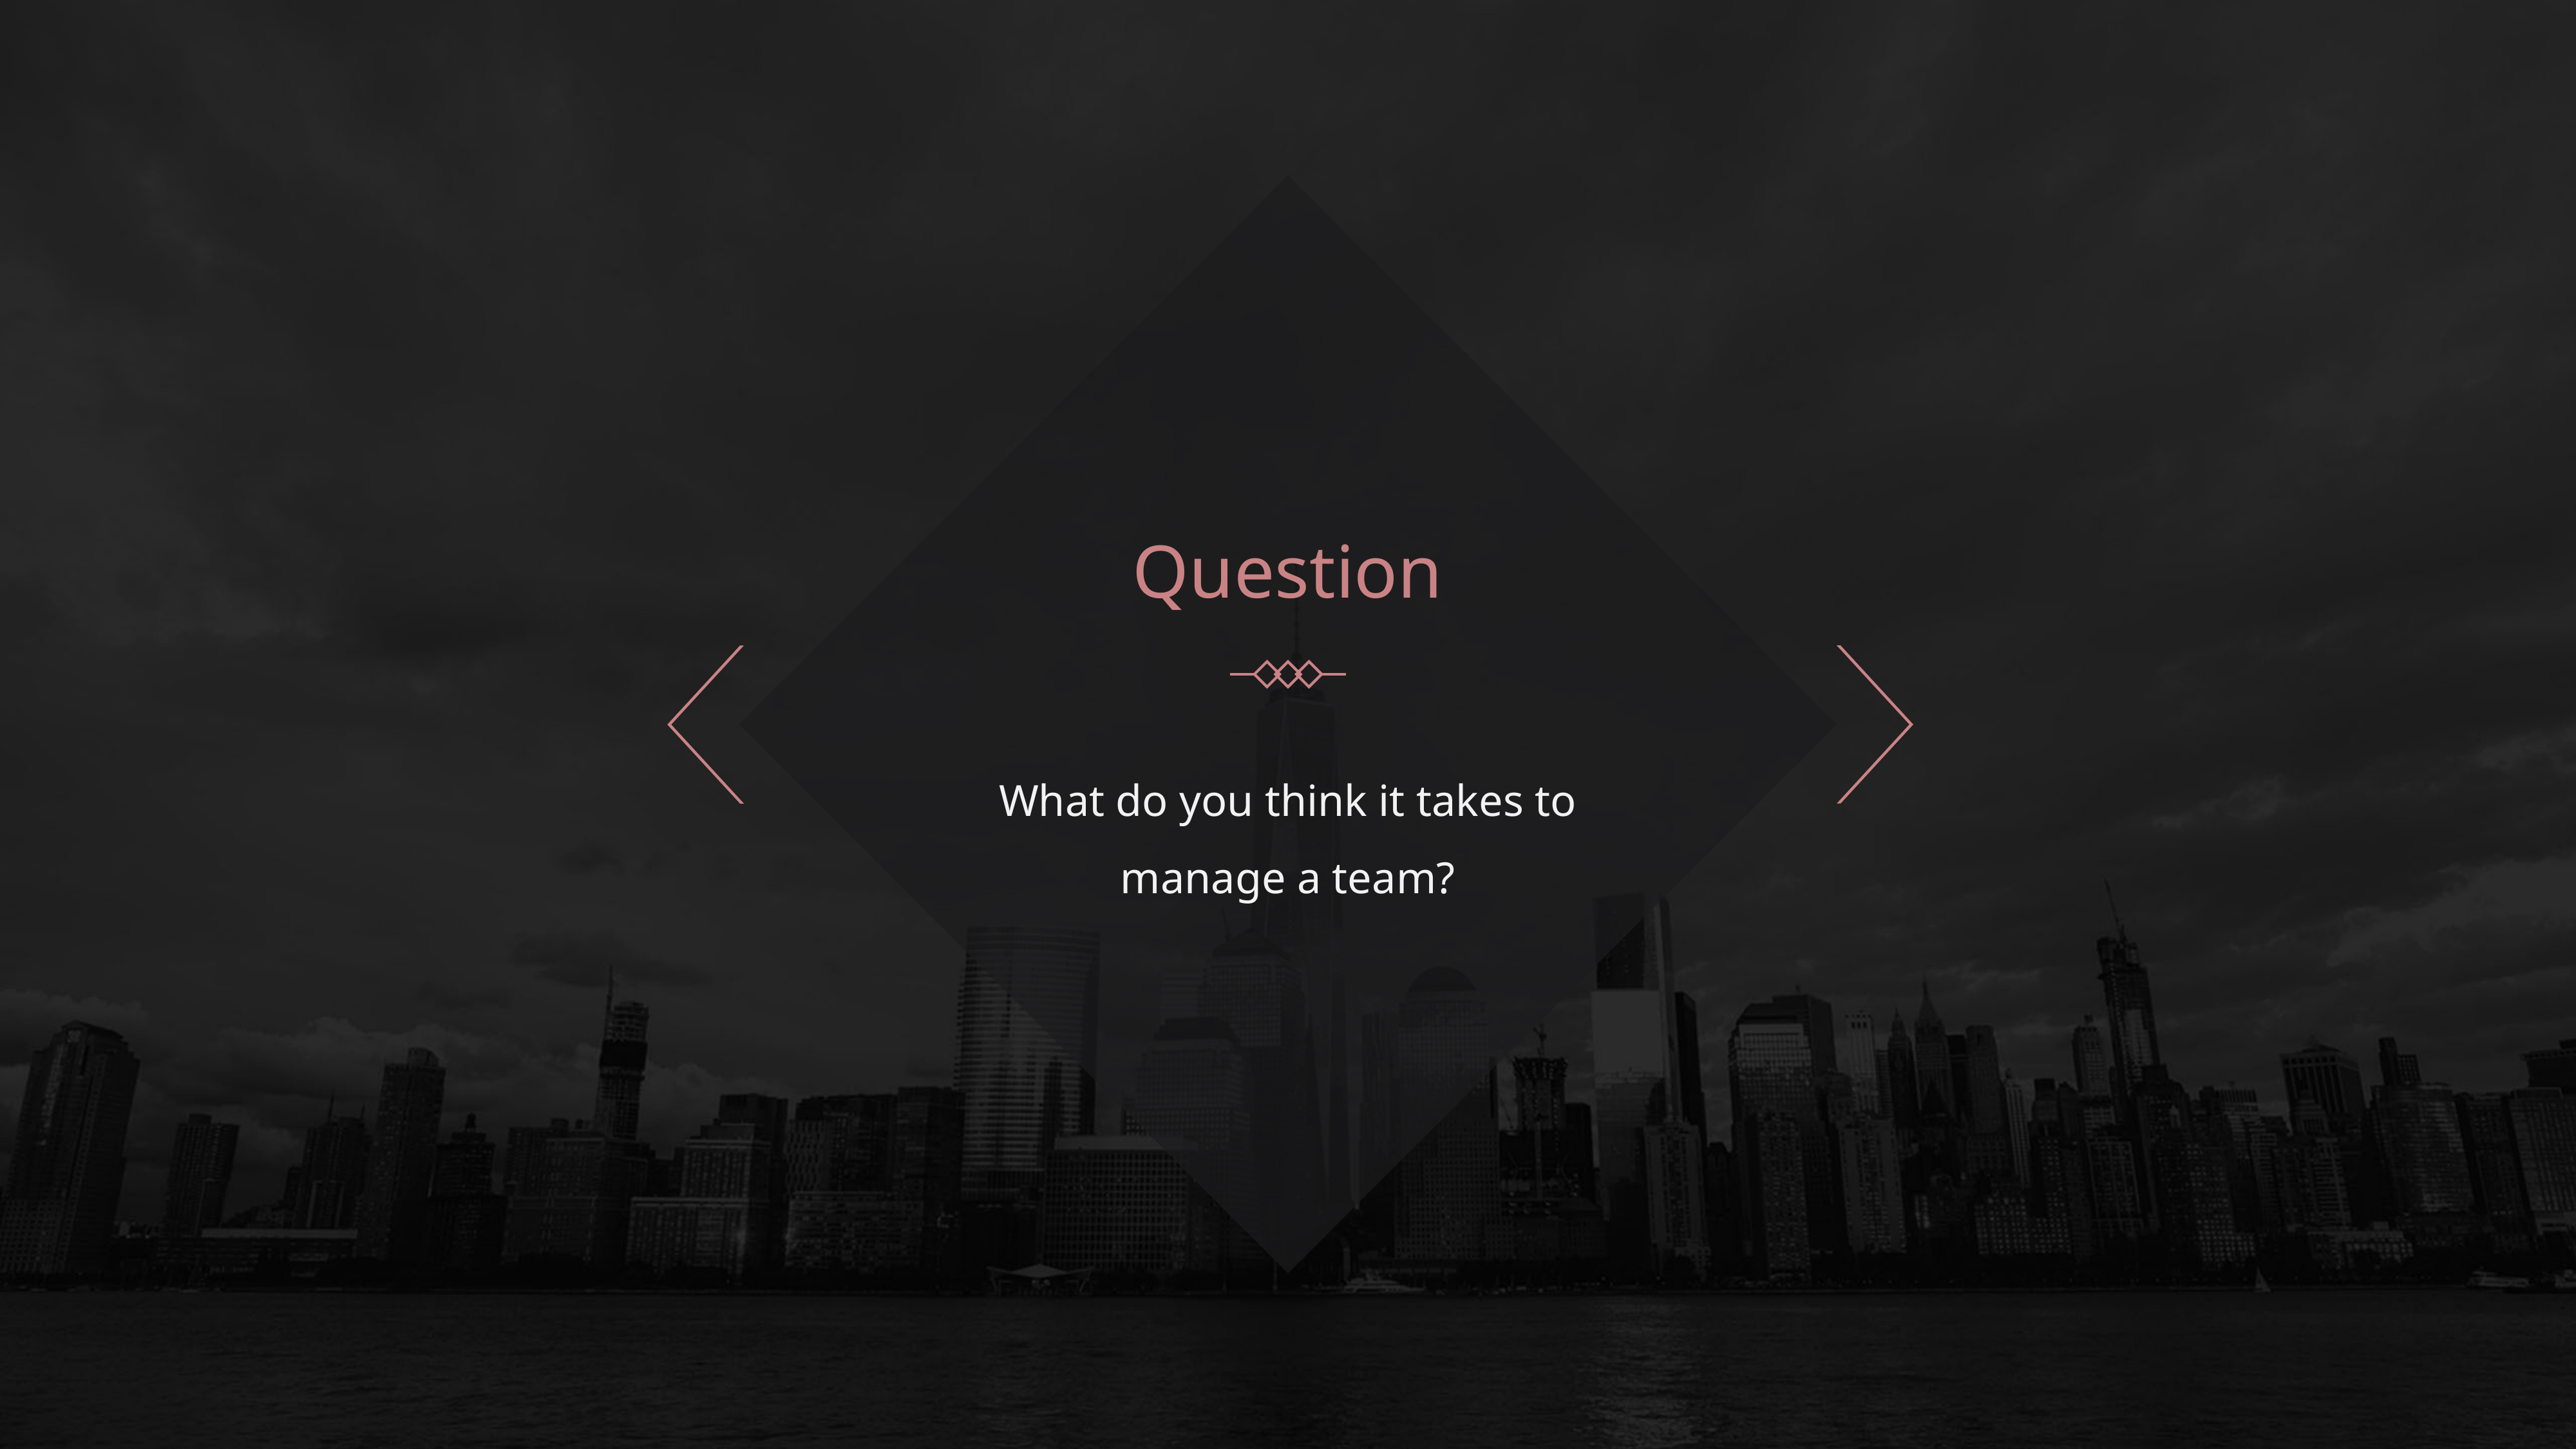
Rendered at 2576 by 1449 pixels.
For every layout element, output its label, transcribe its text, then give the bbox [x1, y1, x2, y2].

text_box What do you think it takes to manage a team? [945, 743, 1631, 907]
text_box [1835, 645, 1915, 804]
text_box Question [1123, 520, 1453, 618]
text_box [738, 175, 1838, 1274]
text_box [666, 645, 746, 804]
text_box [1229, 665, 1346, 683]
picture [0, 0, 2576, 1449]
